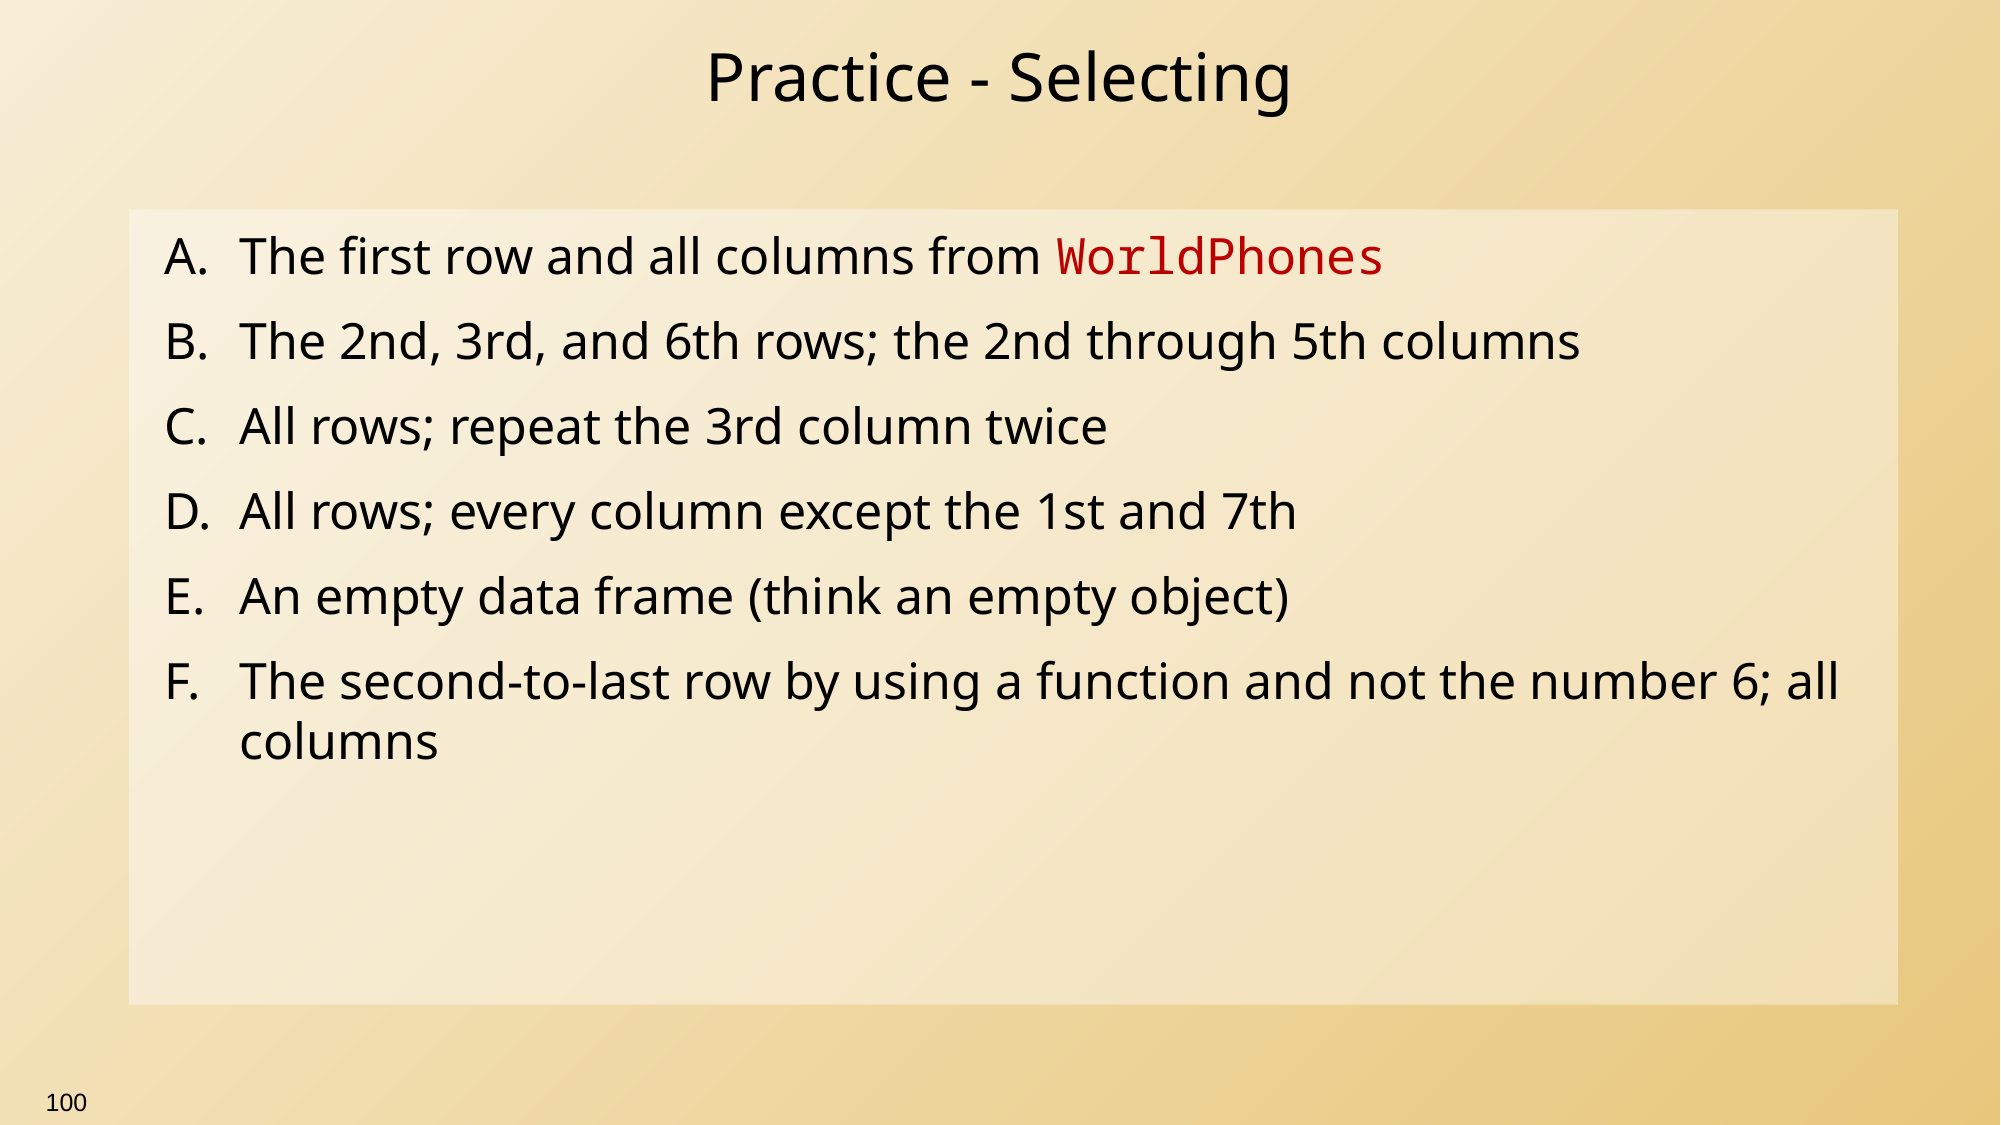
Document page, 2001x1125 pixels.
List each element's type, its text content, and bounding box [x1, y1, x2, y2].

title Practice - Selecting [150, 0, 1850, 150]
list The first row and all columns from WorldPhones The 2nd, 3rd, and 6th rows; the 2nd through 5th columns All rows; repeat the 3rd column twice All rows; every column except the 1st and 7th An empty data frame (think an empty object) The second-to-last row by using a function and not the number 6; all columns [129, 209, 1898, 1005]
